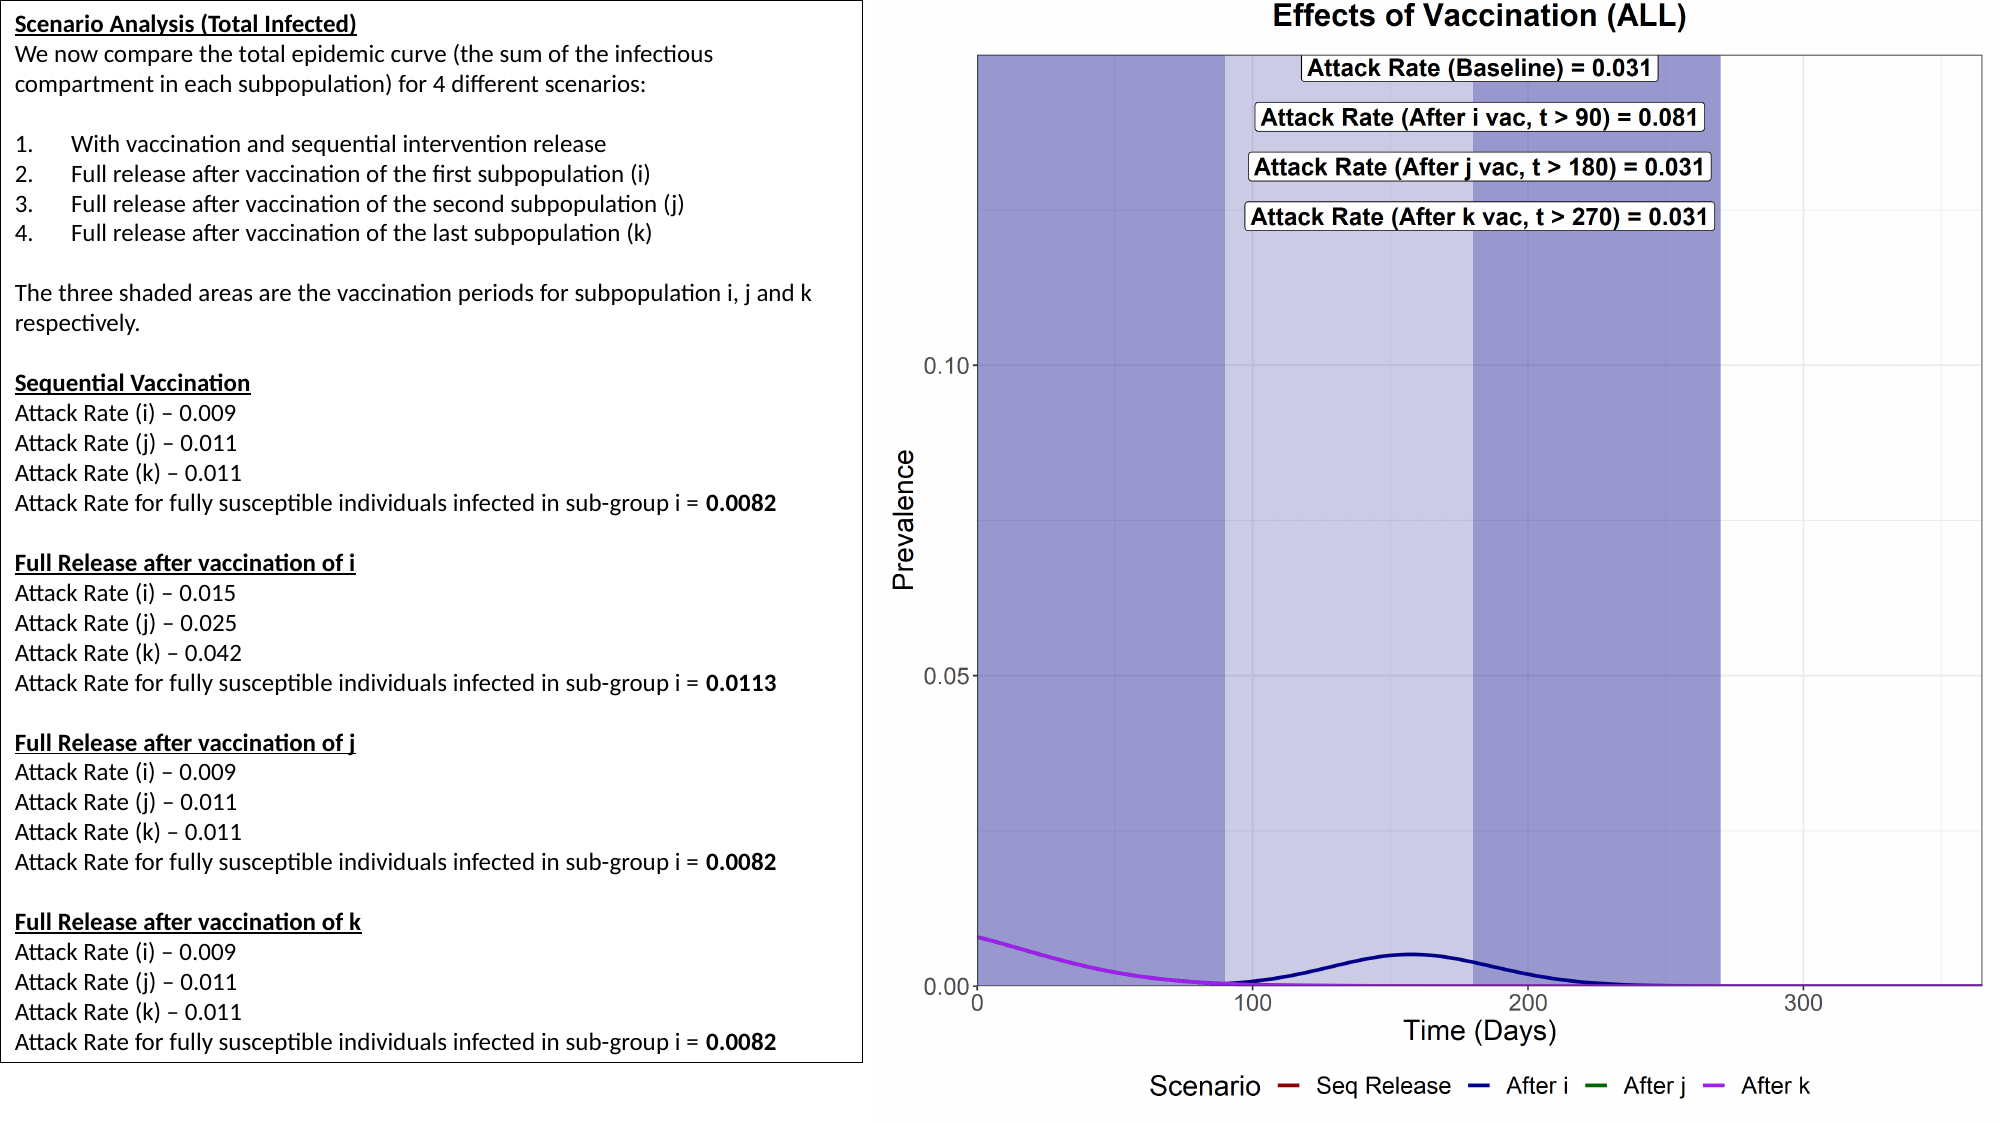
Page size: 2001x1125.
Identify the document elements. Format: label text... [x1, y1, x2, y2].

text_box Scenario Analysis (Total Infected) We now compare the total epidemic curve (the sum of the infectious compartment in each subpopulation) for 4 different scenarios: With vaccination and sequential intervention release Full release after vaccination of the first subpopulation (i) Full release after vaccination of the second subpopulation (j) Full release after vaccination of the last subpopulation (k) The three shaded areas are the vaccination periods for subpopulation i, j and k respectively. Sequential Vaccination Attack Rate (i) – 0.009 Attack Rate (j) – 0.011 Attack Rate (k) – 0.011 Attack Rate for fully susceptible individuals infected in sub-group i = 0.0082 Full Release after vaccination of i Attack Rate (i) – 0.015 Attack Rate (j) – 0.025 Attack Rate (k) – 0.042 Attack Rate for fully susceptible individuals infected in sub-group i = 0.0113 Full Release after vaccination of j Attack Rate (i) – 0.009 Attack Rate (j) – 0.011 Attack Rate (k) – 0.011 Attack Rate for fully susceptible individuals infected in sub-group i = 0.0082 Full Release after vaccination of k Attack Rate (i) – 0.009 Attack Rate (j) – 0.011 Attack Rate (k) – 0.011 Attack Rate for fully susceptible individuals infected in sub-group i = 0.0082 [0, 0, 863, 1063]
picture [874, 0, 2000, 1125]
